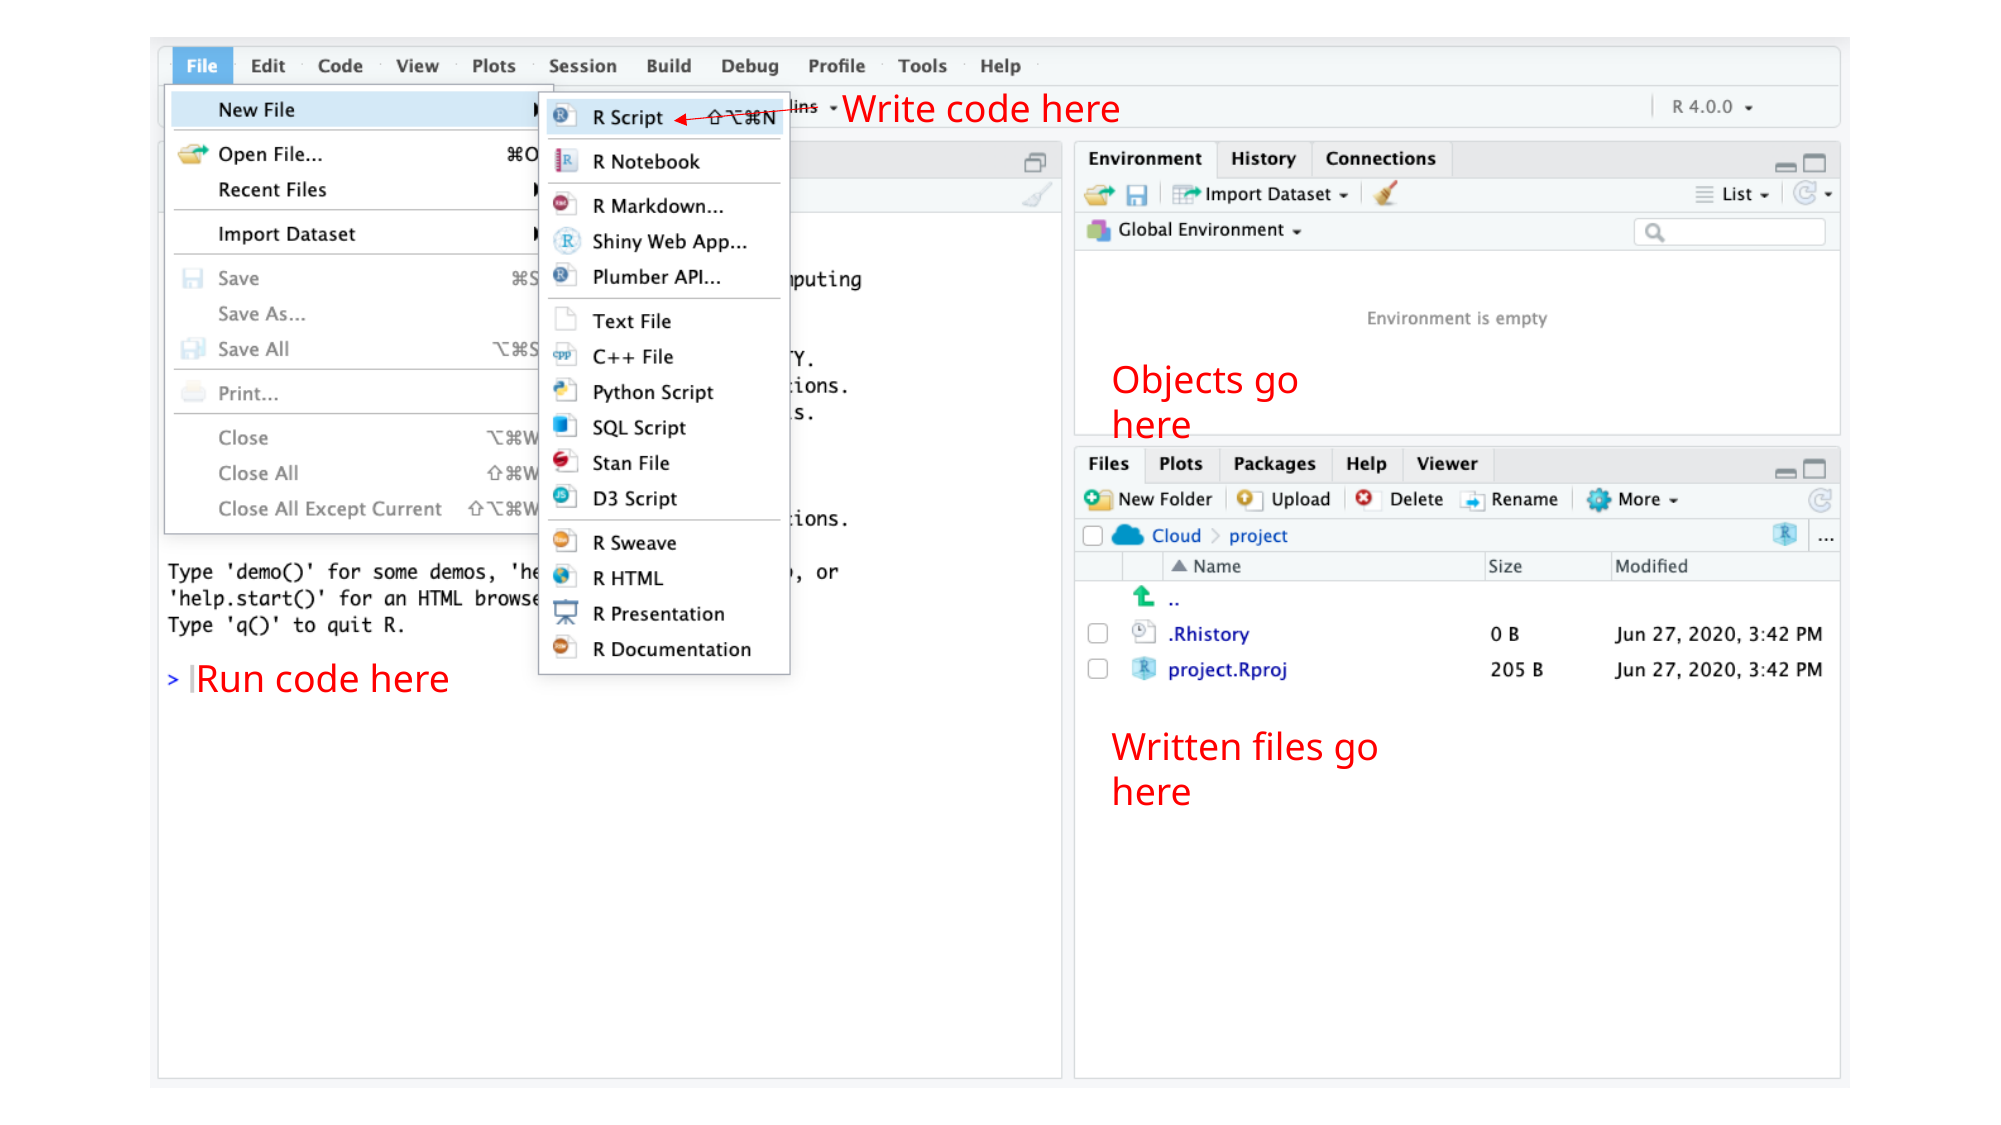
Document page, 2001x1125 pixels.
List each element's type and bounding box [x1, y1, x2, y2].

text_box [674, 107, 819, 121]
picture [150, 37, 1850, 1088]
